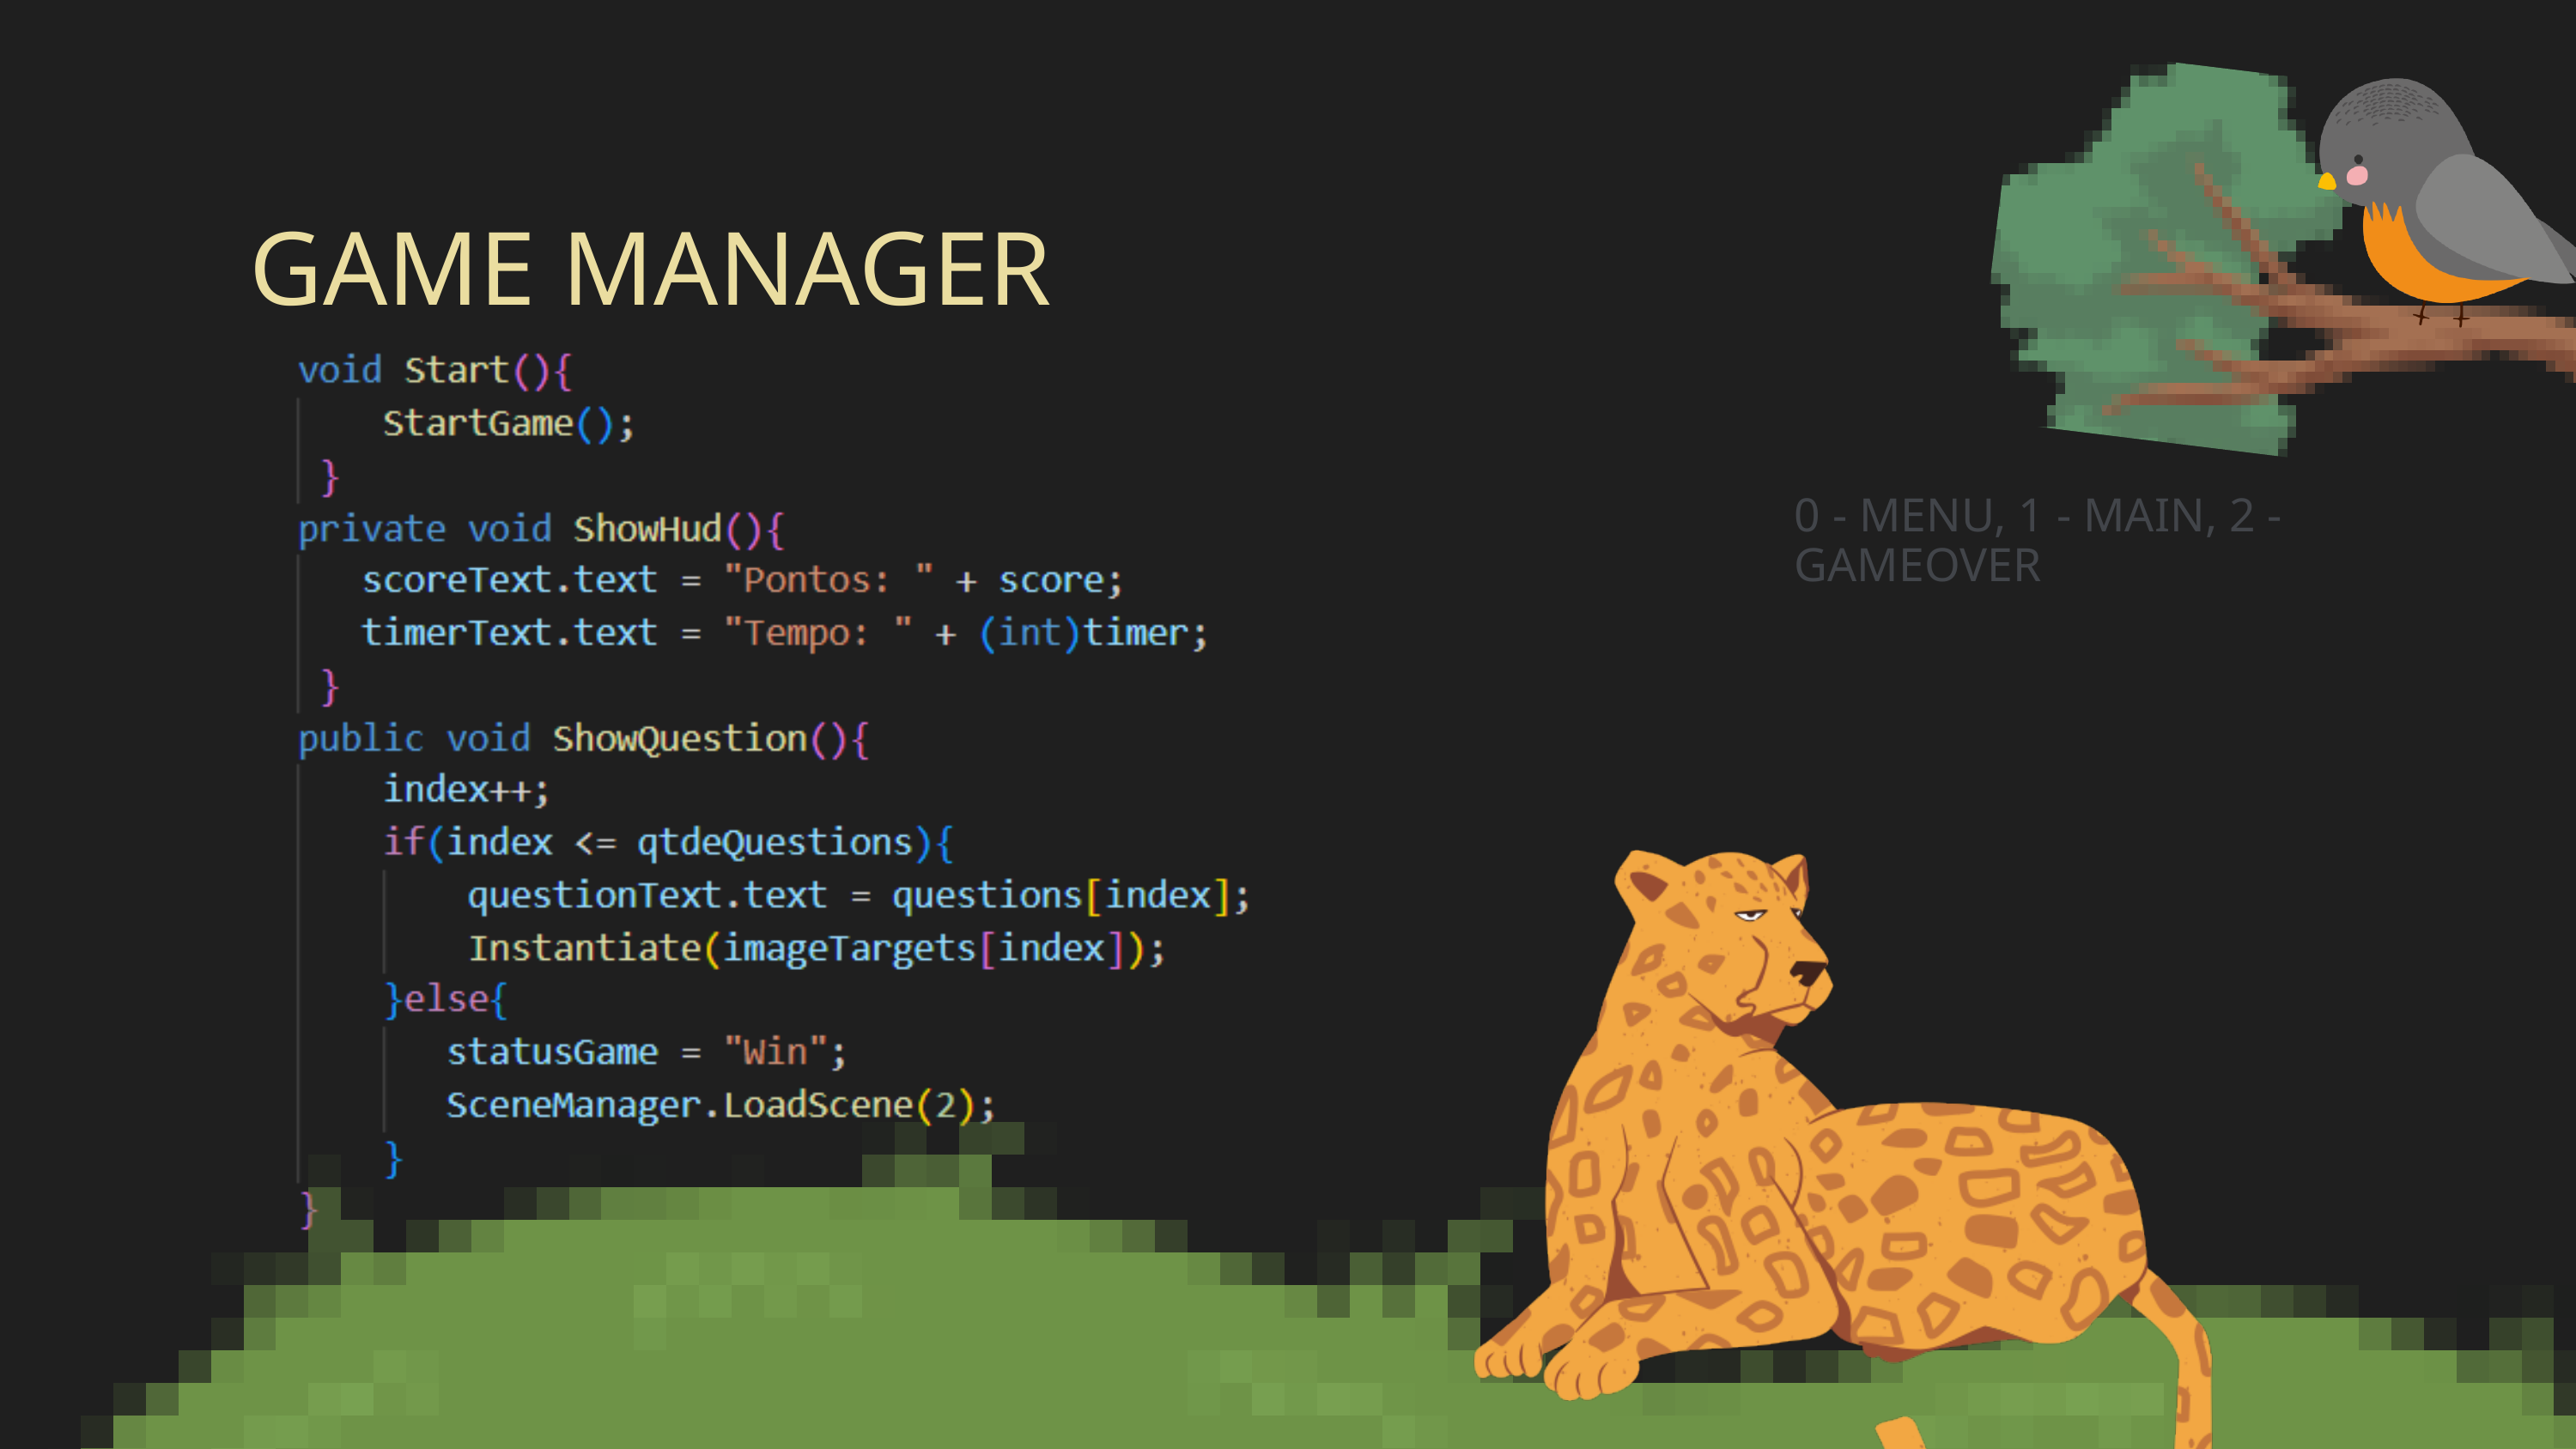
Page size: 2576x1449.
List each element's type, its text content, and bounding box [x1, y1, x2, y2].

text_box [1972, 43, 2576, 493]
text_box [1473, 845, 2218, 1449]
text_box 0 - MENU, 1 - MAIN, 2 - GAMEOVER [1794, 491, 2461, 591]
text_box GAME MANAGER [249, 217, 1713, 326]
text_box [2218, 1122, 2576, 1449]
text_box [0, 1122, 1473, 1449]
text_box [269, 328, 1496, 1122]
text_box [2300, 67, 2576, 349]
